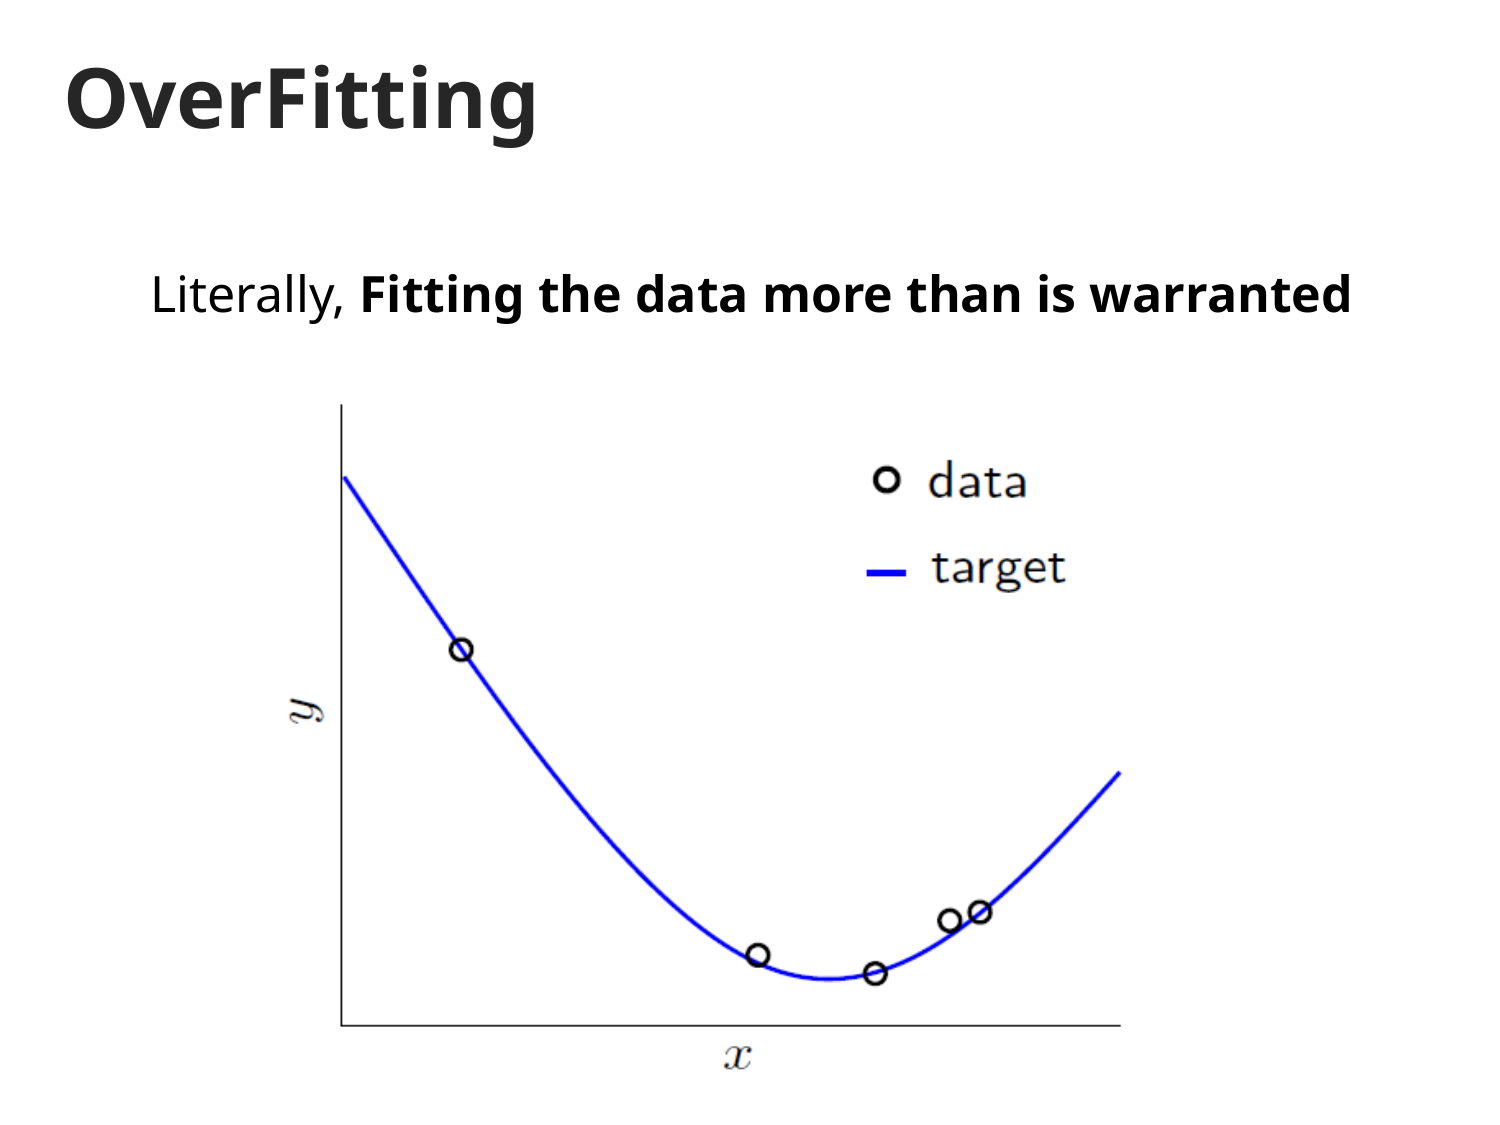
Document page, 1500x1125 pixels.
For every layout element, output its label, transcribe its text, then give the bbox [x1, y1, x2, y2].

text_box Literally, Fitting the data more than is warranted [135, 255, 1369, 330]
picture [254, 330, 1226, 1099]
title OverFitting [48, 41, 1456, 149]
